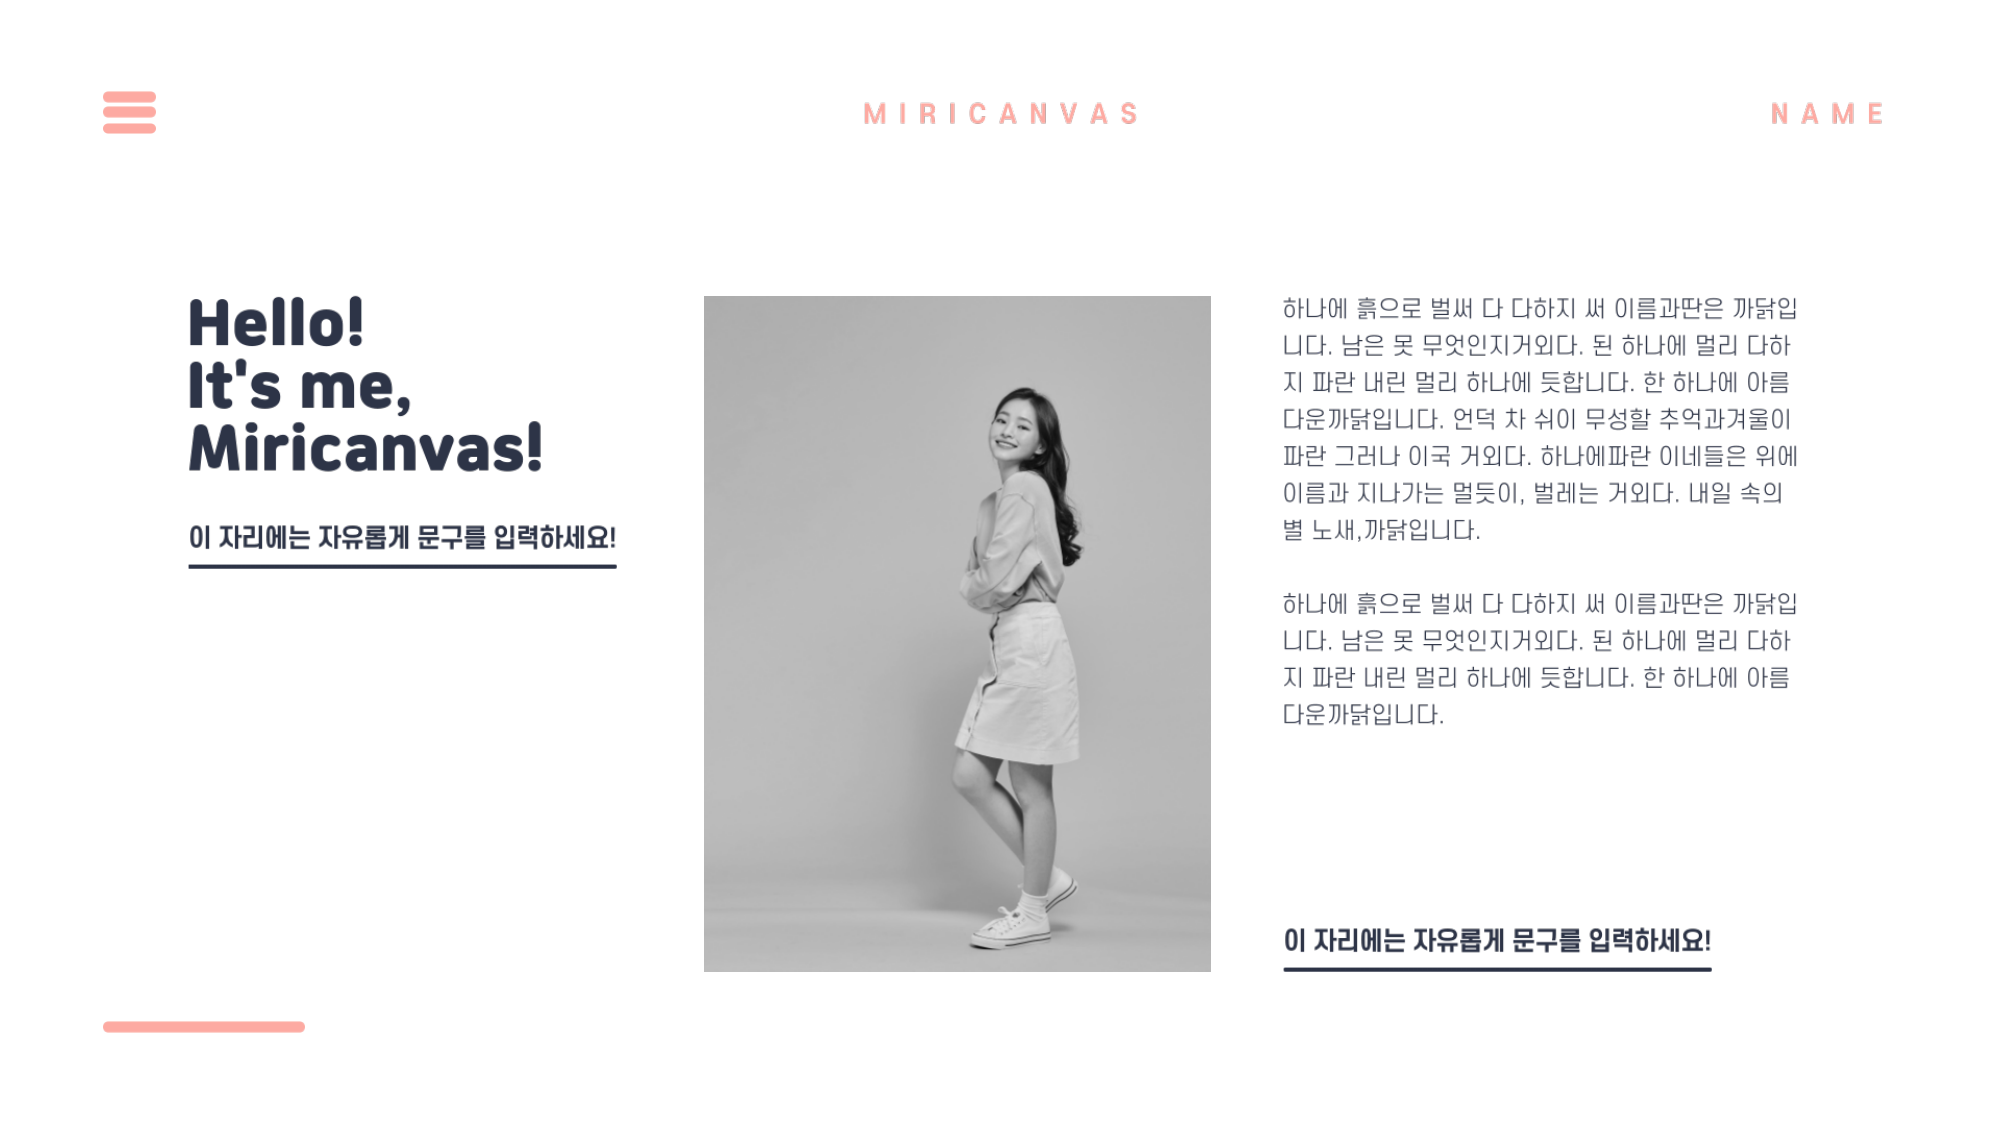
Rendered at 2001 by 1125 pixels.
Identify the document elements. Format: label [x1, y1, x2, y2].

picture [703, 296, 1211, 972]
text_box [102, 91, 156, 134]
picture [1279, 288, 1818, 744]
picture [1279, 918, 1725, 974]
picture [102, 1021, 306, 1033]
picture [179, 275, 575, 506]
picture [773, 91, 1148, 148]
picture [1433, 91, 1894, 148]
picture [184, 515, 630, 571]
